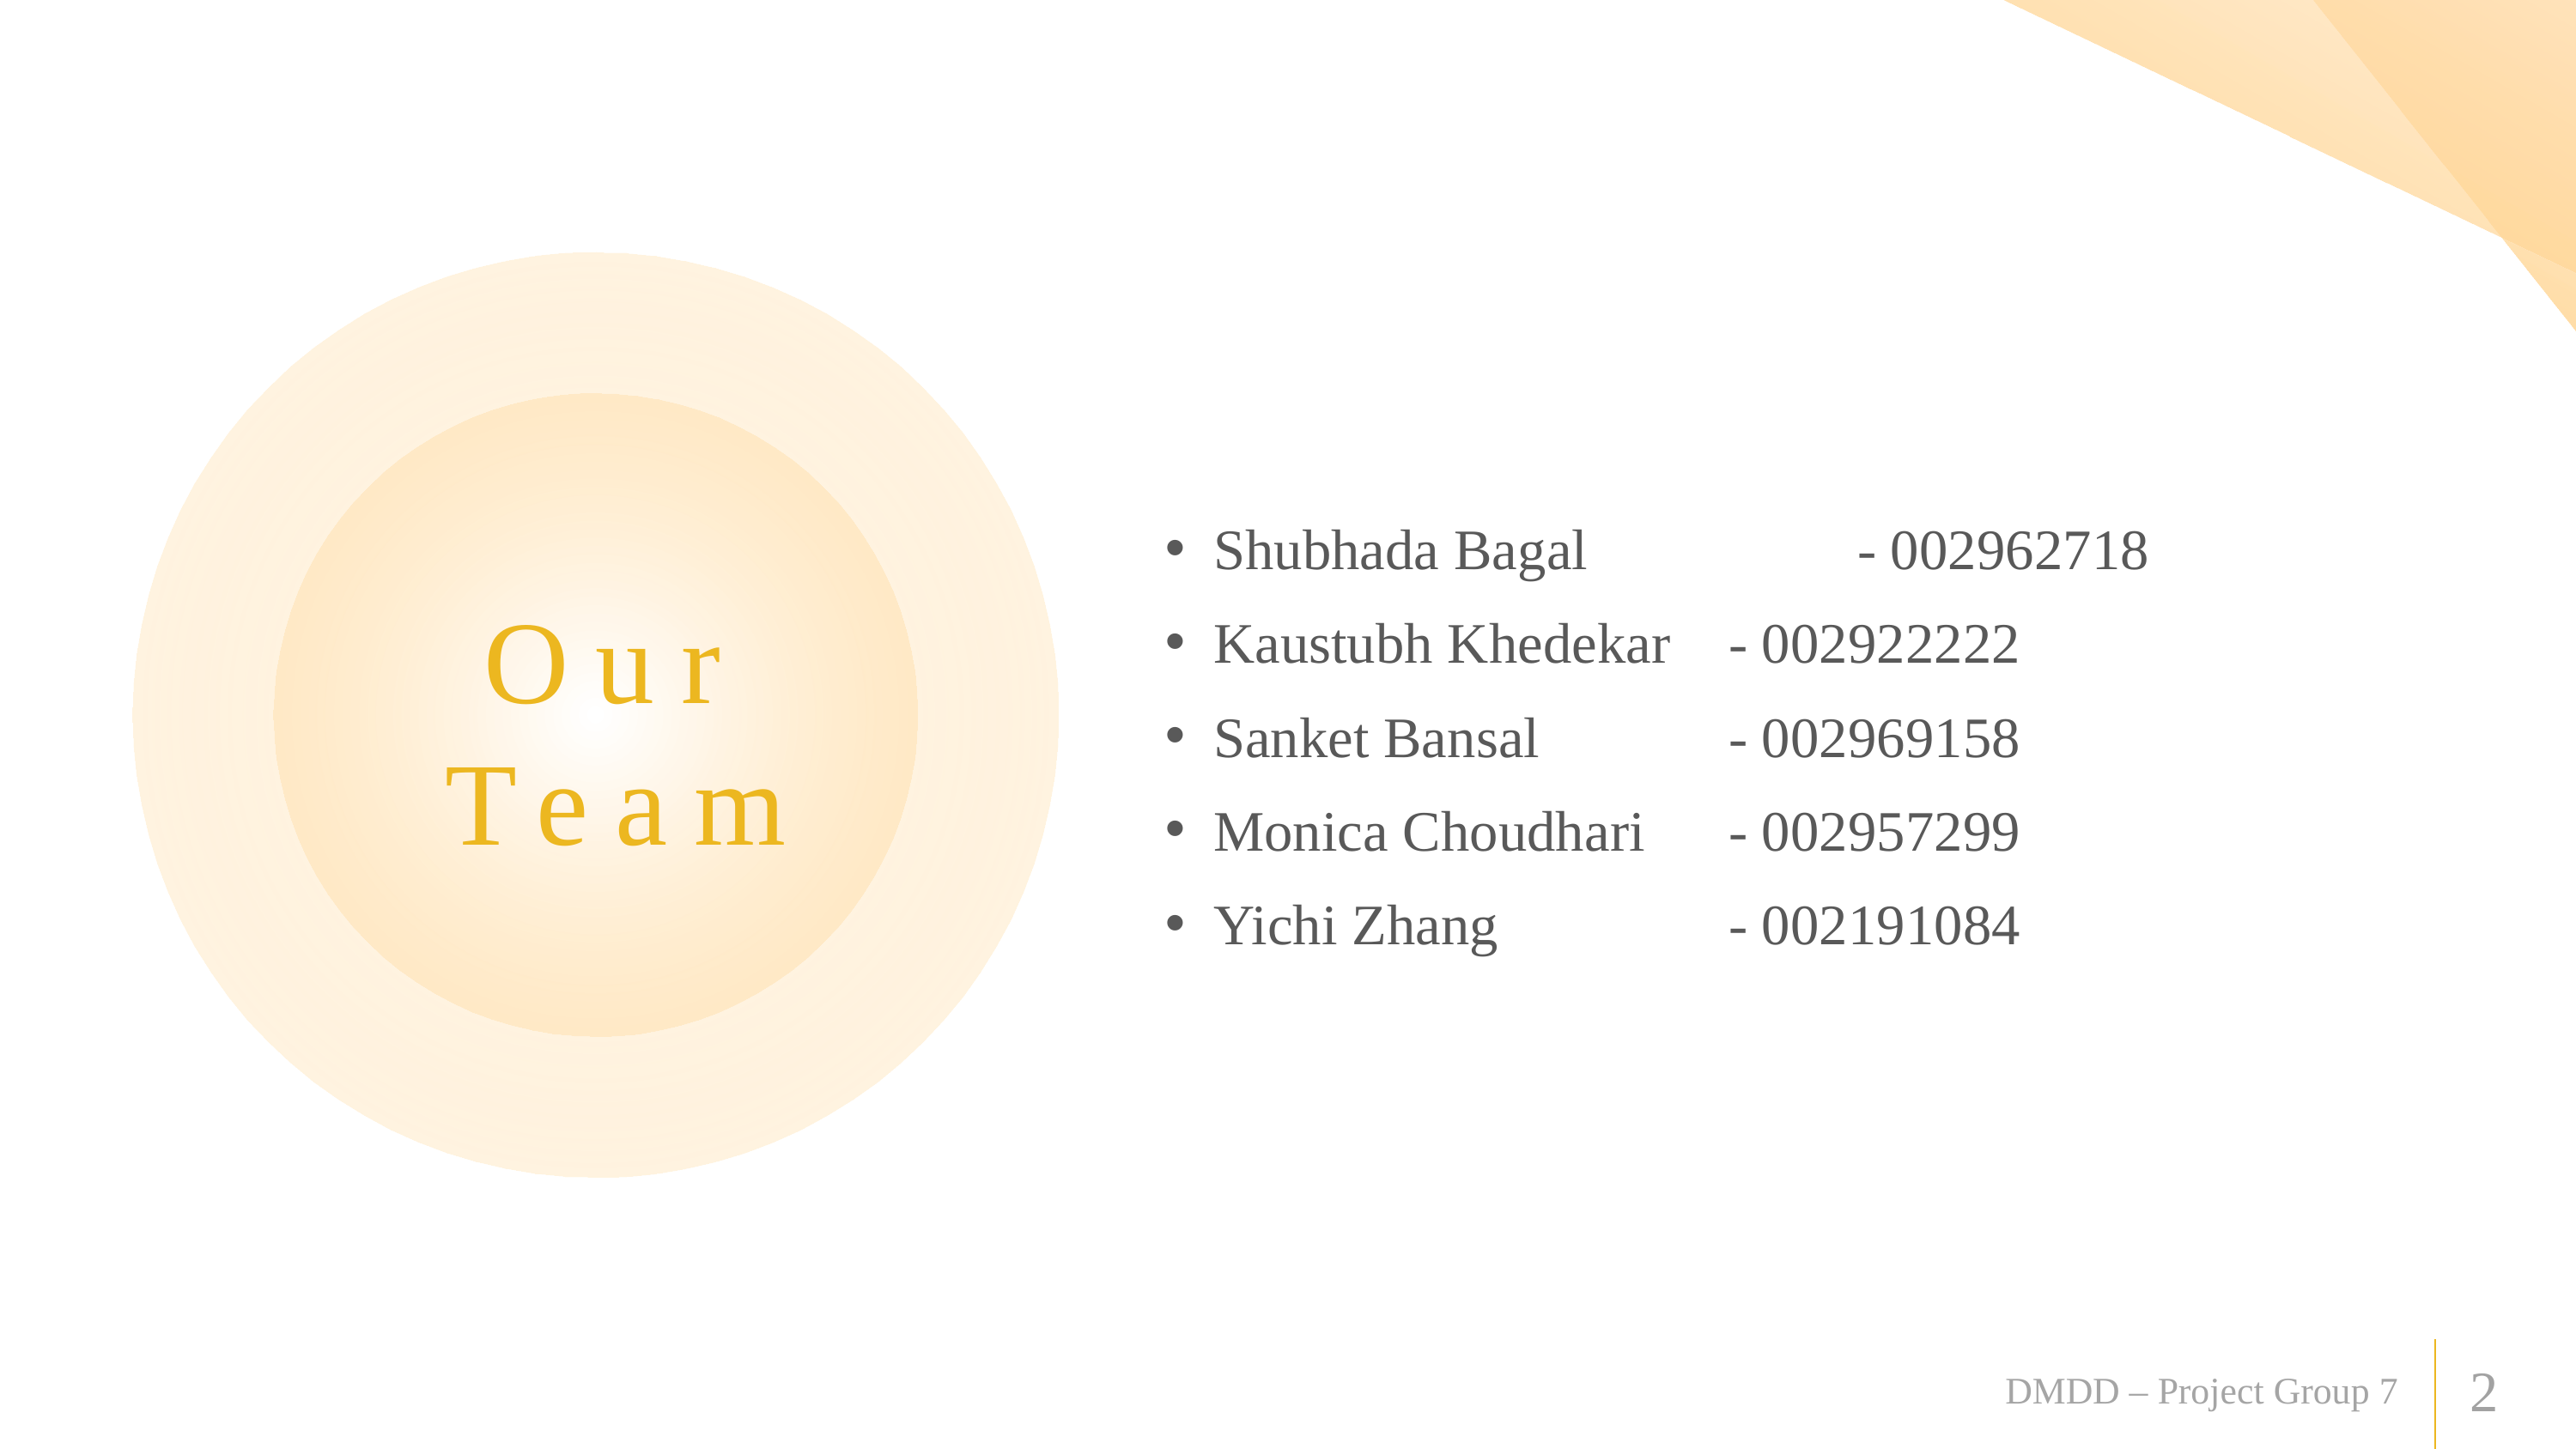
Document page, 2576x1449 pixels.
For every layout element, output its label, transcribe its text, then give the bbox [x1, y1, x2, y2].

title Our Team [159, 540, 1072, 915]
slide_number 2 [2446, 1350, 2575, 1428]
list Shubhada Bagal - 002962718 Kaustubh Khedekar - 002922222 Sanket Bansal - 002969158 Monica Choudhari - 002957299 Yichi Zhang - 002191084 [1142, 420, 2474, 1035]
footer DMDD – Project Group 7 [1326, 1350, 2421, 1428]
